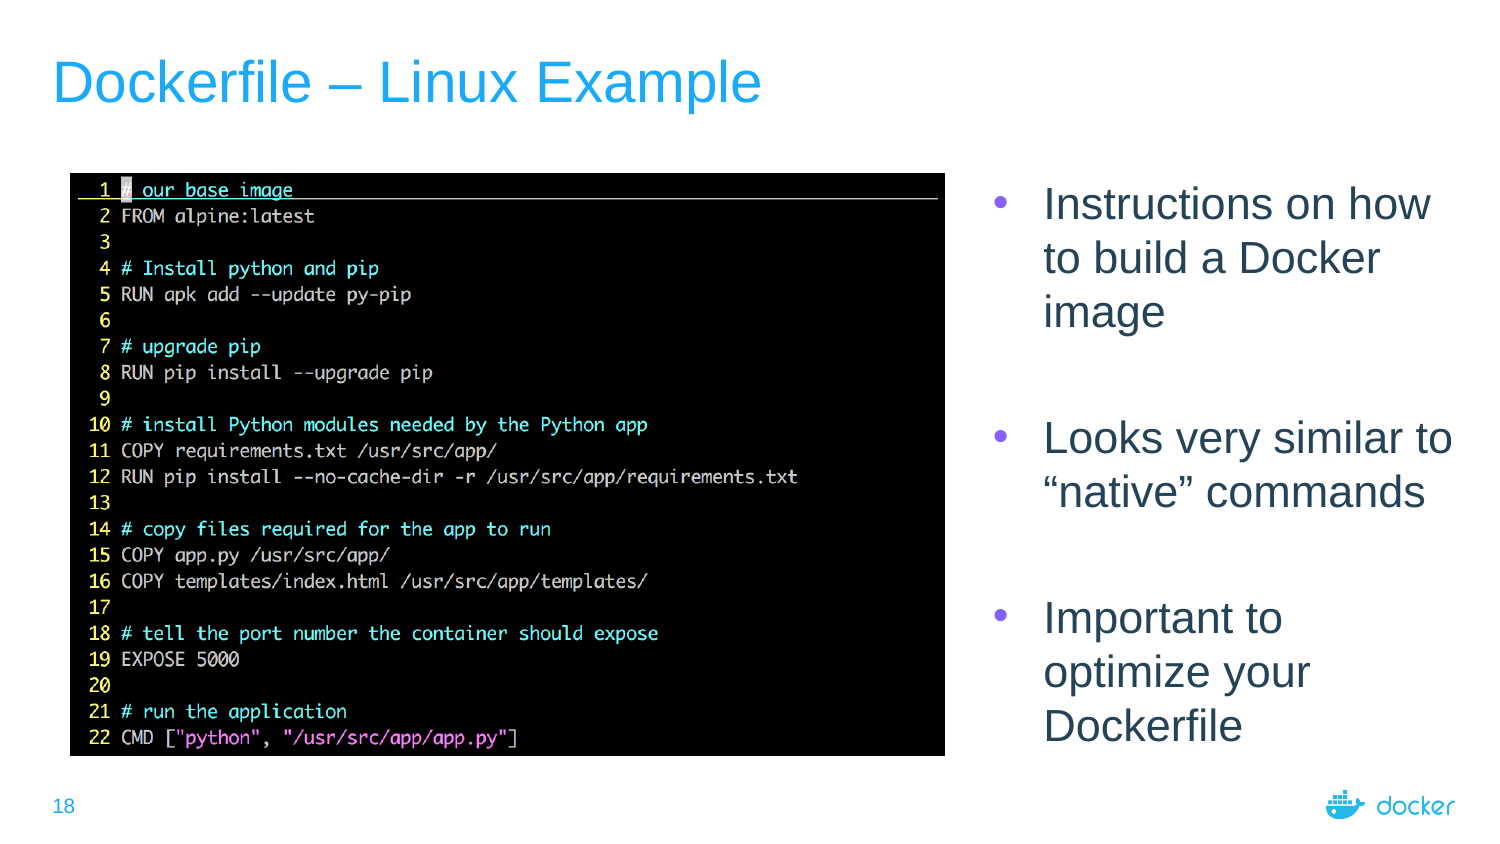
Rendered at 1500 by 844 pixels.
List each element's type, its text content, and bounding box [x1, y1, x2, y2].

text_box Instructions on how to build a Docker image Looks very similar to “native” commands Important to optimize your Dockerfile [977, 167, 1474, 762]
title Dockerfile – Linux Example [37, 44, 1463, 124]
slide_number 18 [37, 782, 393, 828]
picture [1318, 785, 1463, 824]
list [70, 173, 945, 756]
